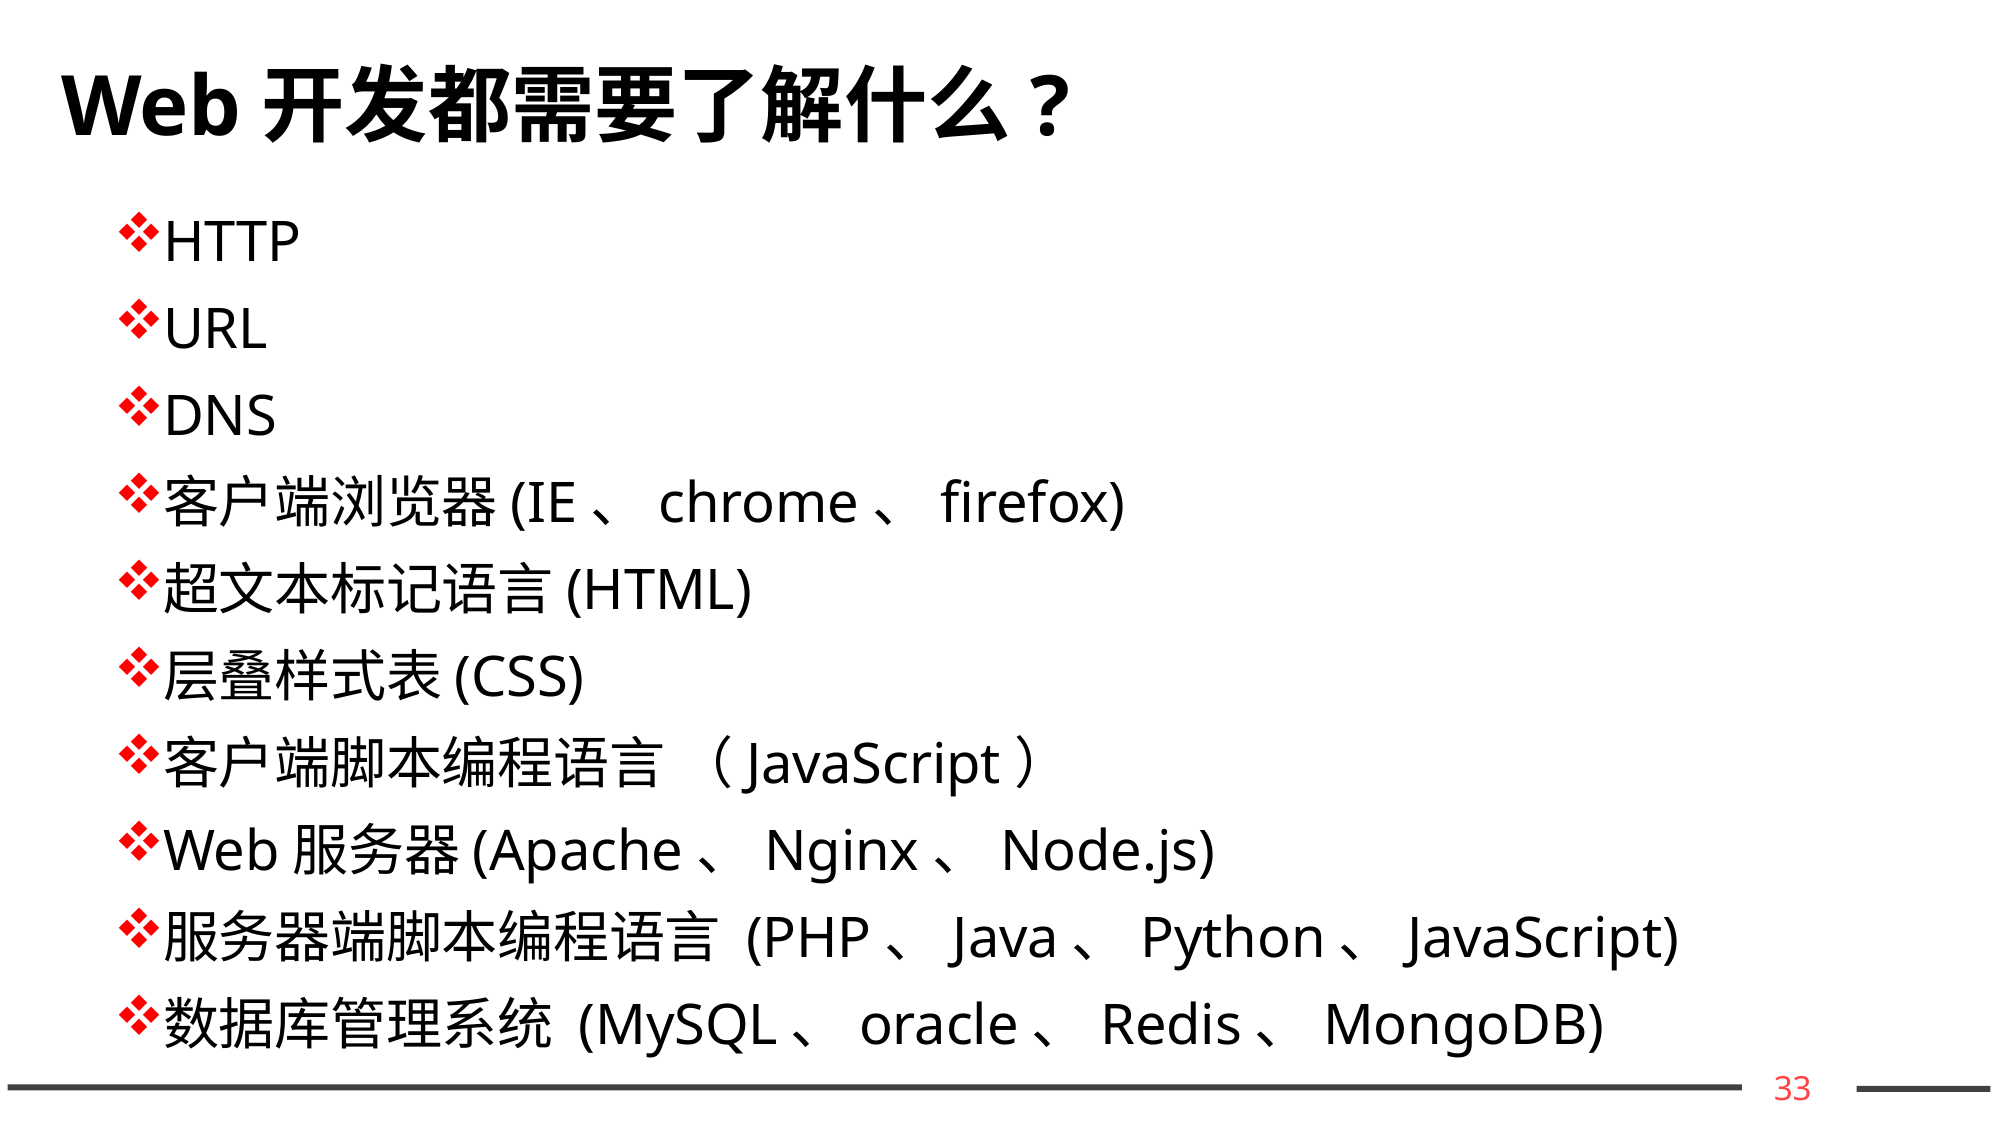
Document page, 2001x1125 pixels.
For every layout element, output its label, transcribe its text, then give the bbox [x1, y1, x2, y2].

title Web开发都需要了解什么? [45, 0, 1771, 218]
list HTTP URL DNS 客户端浏览器(IE、chrome、firefox) 超文本标记语言(HTML) 层叠样式表(CSS) 客户端脚本编程语言 （JavaScript） Web服务器(Apache、Nginx、Node.js) 服务器端脚本编程语言 (PHP、Java、Python、JavaScript) 数据库管理系统 (MySQL、oracle、Redis、MongoDB) [99, 111, 1825, 1070]
